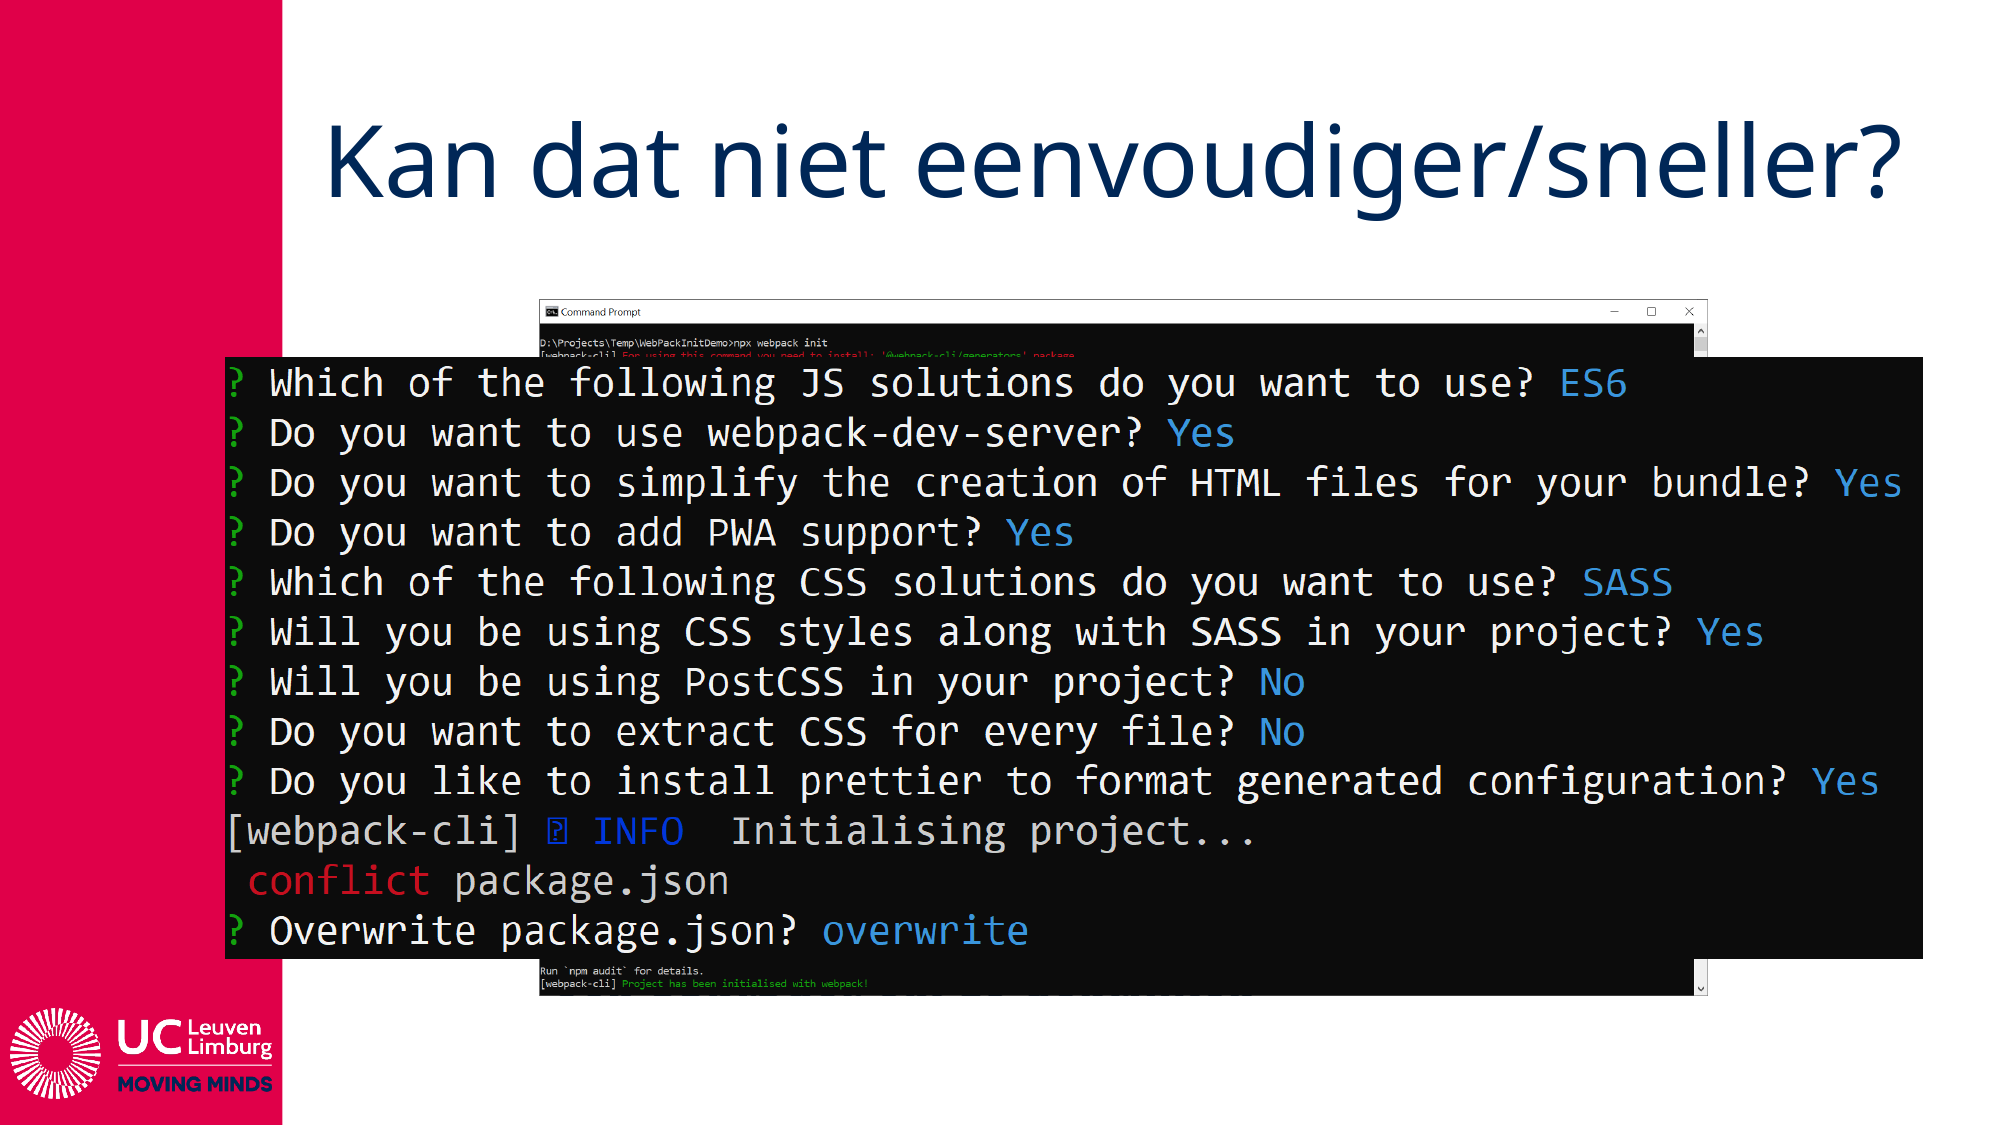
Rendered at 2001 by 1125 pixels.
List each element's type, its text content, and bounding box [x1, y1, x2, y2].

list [539, 959, 1708, 996]
title Kan dat niet eenvoudiger/sneller? [307, 59, 1940, 271]
picture [225, 357, 1923, 959]
picture [10, 1008, 272, 1099]
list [539, 299, 1708, 357]
